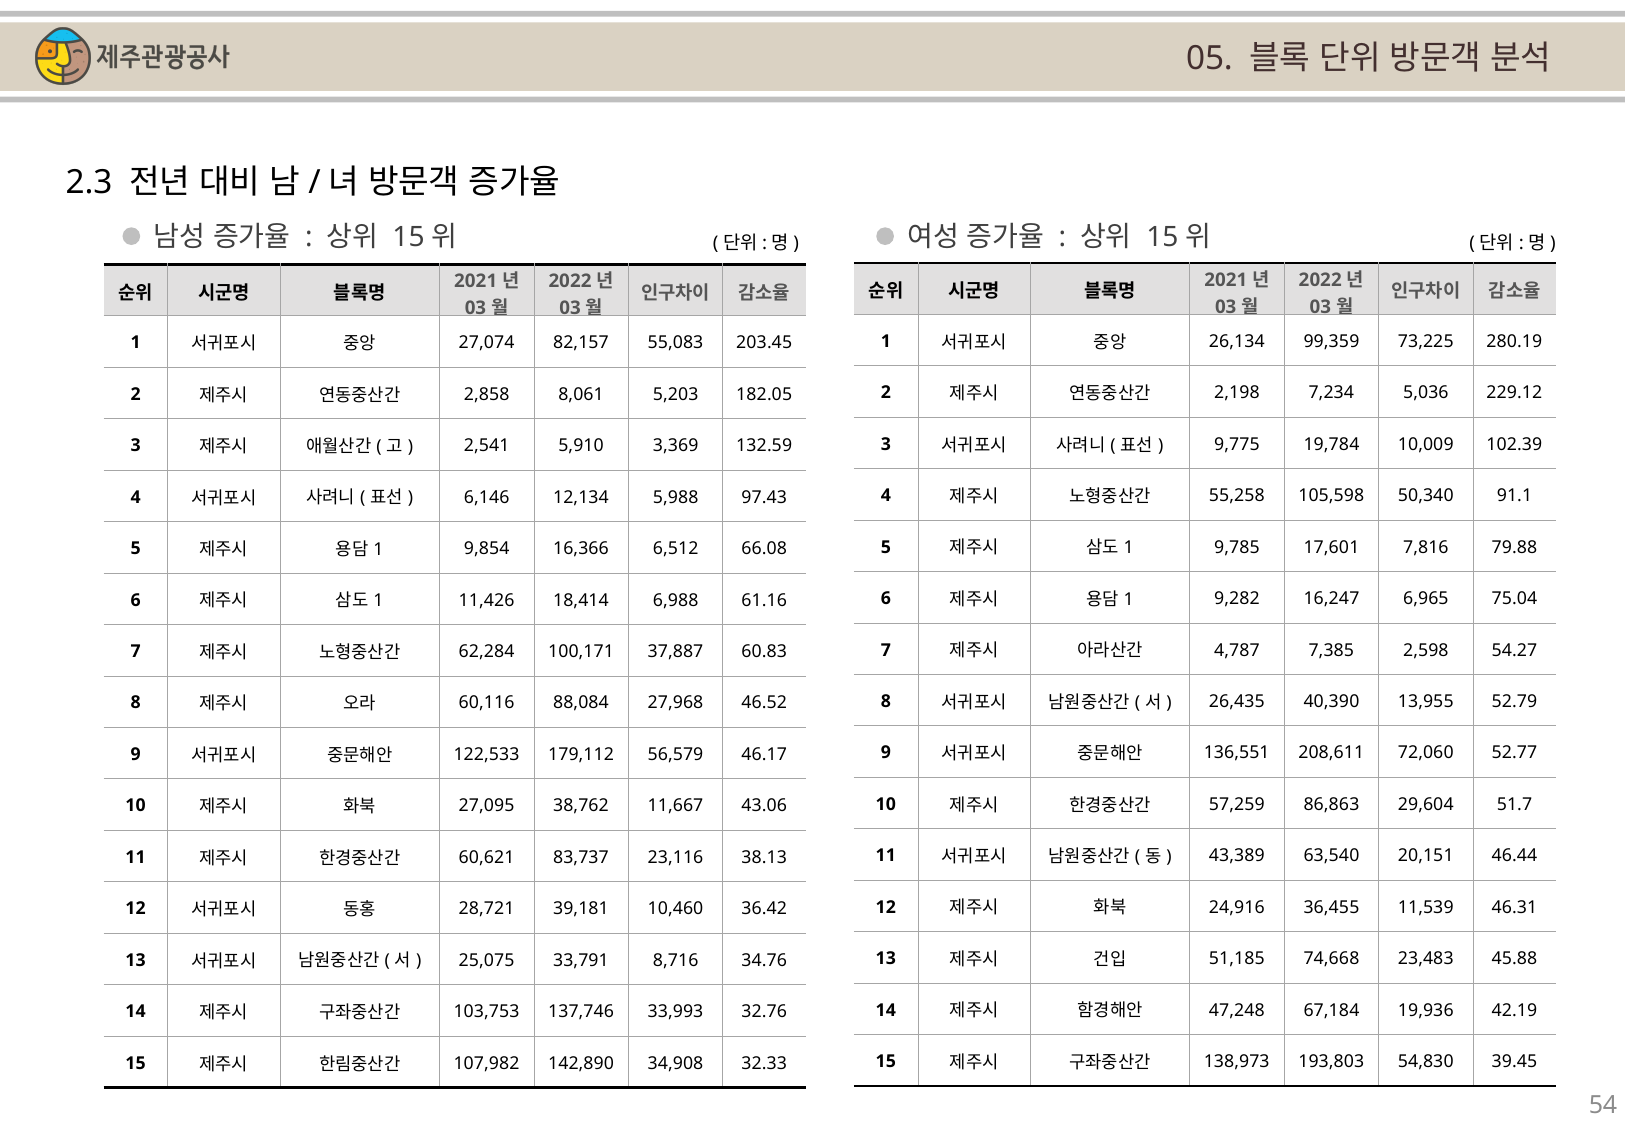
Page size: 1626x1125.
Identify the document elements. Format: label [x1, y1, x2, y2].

table_cell [854, 881, 918, 931]
table_cell [629, 522, 722, 573]
table_cell [1285, 1035, 1378, 1063]
table_cell [1379, 366, 1473, 417]
table_cell [919, 521, 1030, 571]
table_cell [723, 316, 806, 367]
table_cell [1474, 469, 1556, 520]
table_cell [168, 882, 280, 933]
table_cell [1031, 675, 1189, 725]
slide_number [1251, 1063, 1618, 1123]
table_cell [535, 934, 628, 984]
table_cell [1190, 881, 1284, 931]
table_cell [723, 419, 806, 470]
table_cell [629, 831, 722, 881]
table_cell [1285, 932, 1378, 983]
table_cell [1379, 315, 1473, 365]
table_cell [104, 471, 167, 521]
table_cell [168, 831, 280, 881]
table_cell [1474, 829, 1556, 880]
table_cell [281, 316, 439, 367]
table_cell [629, 882, 722, 933]
table_cell [168, 368, 280, 418]
table_header [854, 264, 918, 314]
table_cell [1190, 366, 1284, 417]
table_cell [440, 471, 534, 521]
table_cell [1190, 675, 1284, 725]
table_cell [281, 985, 439, 1036]
table_cell [104, 419, 167, 470]
table_cell [919, 932, 1030, 983]
table_cell [104, 779, 167, 830]
table_cell [535, 419, 628, 470]
table_cell [854, 469, 918, 520]
table_cell [1474, 932, 1556, 983]
table_cell [535, 574, 628, 624]
table_cell [168, 728, 280, 778]
table_cell [1031, 932, 1189, 983]
table_cell [854, 984, 918, 1034]
table_cell [629, 471, 722, 521]
table_cell [1379, 932, 1473, 983]
table_cell [168, 419, 280, 470]
table_cell [1285, 521, 1378, 571]
table_cell [168, 471, 280, 521]
table_cell [723, 522, 806, 573]
table_cell [1190, 418, 1284, 468]
table_cell [629, 419, 722, 470]
table_cell [1031, 315, 1189, 365]
table_cell [1285, 418, 1378, 468]
table_cell [1190, 521, 1284, 571]
text_box [121, 210, 472, 260]
table_cell [629, 1037, 722, 1086]
table_cell [168, 1037, 280, 1086]
table_cell [1379, 881, 1473, 931]
text_box [1454, 223, 1571, 261]
table_cell [104, 522, 167, 573]
table_cell [168, 522, 280, 573]
table_cell [281, 625, 439, 676]
table_cell [440, 1037, 534, 1086]
table_cell [281, 1037, 439, 1086]
table_cell [1474, 572, 1556, 623]
picture [31, 26, 232, 87]
table_cell [919, 418, 1030, 468]
table_cell [1379, 778, 1473, 828]
table_cell [629, 574, 722, 624]
table_cell [854, 521, 918, 571]
table_cell [535, 625, 628, 676]
table_cell [1379, 984, 1473, 1034]
table_cell [535, 1037, 628, 1086]
table_header [168, 266, 280, 315]
table_cell [1474, 315, 1556, 365]
table_cell [854, 572, 918, 623]
table_cell [104, 677, 167, 727]
table_cell [1285, 778, 1378, 828]
table_cell [281, 471, 439, 521]
table_cell [854, 315, 918, 365]
table_cell [723, 831, 806, 881]
table_cell [1285, 726, 1378, 777]
table_cell [535, 368, 628, 418]
table_header [1031, 264, 1189, 314]
table_cell [723, 882, 806, 933]
table_header [1379, 264, 1473, 314]
table_cell [629, 728, 722, 778]
table_cell [1031, 418, 1189, 468]
table_cell [919, 726, 1030, 777]
table_cell [281, 677, 439, 727]
table_cell [1031, 778, 1189, 828]
table_cell [440, 779, 534, 830]
table_cell [281, 882, 439, 933]
table_cell [168, 934, 280, 984]
table_cell [440, 419, 534, 470]
table_cell [281, 368, 439, 418]
table_cell [168, 677, 280, 727]
table_cell [104, 985, 167, 1036]
table_header [919, 264, 1030, 314]
table_cell [723, 574, 806, 624]
table_cell [281, 574, 439, 624]
table_cell [1379, 726, 1473, 777]
table_cell [1031, 469, 1189, 520]
table_header [1190, 264, 1284, 314]
table_cell [440, 574, 534, 624]
table_cell [535, 471, 628, 521]
table_cell [168, 625, 280, 676]
table_cell [535, 779, 628, 830]
table_cell [104, 574, 167, 624]
table_cell [919, 778, 1030, 828]
table_cell [440, 368, 534, 418]
table_cell [1031, 624, 1189, 674]
table_cell [1285, 881, 1378, 931]
table_cell [440, 316, 534, 367]
table_cell [854, 675, 918, 725]
text_box [875, 210, 1226, 260]
table_cell [440, 677, 534, 727]
table_cell [629, 985, 722, 1036]
table_cell [1474, 726, 1556, 777]
table_cell [1190, 726, 1284, 777]
table_cell [1285, 366, 1378, 417]
table_cell [1474, 778, 1556, 828]
table_cell [1031, 1035, 1189, 1085]
table_cell [281, 779, 439, 830]
table_cell [281, 728, 439, 778]
table_cell [1474, 366, 1556, 417]
table_cell [1031, 366, 1189, 417]
table_cell [535, 316, 628, 367]
table_cell [440, 831, 534, 881]
table_cell [168, 779, 280, 830]
table_cell [854, 1035, 918, 1085]
table_cell [1190, 984, 1284, 1034]
table_cell [281, 522, 439, 573]
table_cell [1190, 572, 1284, 623]
table_cell [1031, 984, 1189, 1034]
table_header [1474, 264, 1556, 314]
table_cell [629, 625, 722, 676]
table_cell [104, 728, 167, 778]
table_cell [919, 572, 1030, 623]
table_cell [1379, 572, 1473, 623]
table_cell [919, 315, 1030, 365]
table_cell [1285, 624, 1378, 674]
table_cell [854, 418, 918, 468]
table_cell [1031, 829, 1189, 880]
table_cell [919, 881, 1030, 931]
table_cell [104, 368, 167, 418]
table_cell [168, 574, 280, 624]
table_cell [1379, 418, 1473, 468]
table_cell [1474, 675, 1556, 725]
table_cell [854, 829, 918, 880]
table_cell [1190, 829, 1284, 880]
table_cell [723, 985, 806, 1036]
table_cell [104, 625, 167, 676]
table_header [104, 266, 167, 315]
table_header [281, 266, 439, 315]
table_cell [1285, 469, 1378, 520]
table_cell [1474, 418, 1556, 468]
table_cell [854, 778, 918, 828]
table_header [440, 266, 534, 315]
table_cell [1474, 624, 1556, 674]
table_cell [1285, 829, 1378, 880]
table_cell [281, 831, 439, 881]
table_cell [1285, 984, 1378, 1034]
text_box [50, 152, 1144, 208]
text_box [698, 223, 814, 261]
table_cell [535, 728, 628, 778]
table_cell [629, 779, 722, 830]
table_cell [281, 419, 439, 470]
table_cell [629, 368, 722, 418]
table_header [723, 266, 806, 315]
table_cell [535, 831, 628, 881]
table_cell [723, 368, 806, 418]
table_cell [1031, 572, 1189, 623]
table_cell [104, 1037, 167, 1086]
table_cell [440, 625, 534, 676]
table_cell [1190, 1035, 1284, 1085]
table_cell [919, 984, 1030, 1034]
table_cell [1031, 726, 1189, 777]
table_cell [440, 934, 534, 984]
table_cell [281, 934, 439, 984]
table_cell [919, 366, 1030, 417]
table_header [629, 266, 722, 315]
table_cell [104, 934, 167, 984]
table_cell [1474, 984, 1556, 1034]
table_header [535, 266, 628, 315]
table_cell [854, 624, 918, 674]
table_cell [1190, 315, 1284, 365]
table_cell [854, 932, 918, 983]
table_cell [723, 779, 806, 830]
table_header [1285, 264, 1378, 314]
table_cell [440, 522, 534, 573]
table_cell [1285, 675, 1378, 725]
table_cell [440, 985, 534, 1036]
table_cell [723, 625, 806, 676]
table_cell [1379, 829, 1473, 880]
table_cell [535, 522, 628, 573]
table_cell [1031, 881, 1189, 931]
table_cell [854, 366, 918, 417]
table_cell [535, 677, 628, 727]
table_cell [440, 728, 534, 778]
table_cell [1379, 469, 1473, 520]
table_cell [723, 1037, 806, 1086]
table_cell [104, 831, 167, 881]
table_cell [1379, 521, 1473, 571]
table_cell [723, 471, 806, 521]
table_cell [104, 882, 167, 933]
table_cell [1379, 1035, 1473, 1063]
table_cell [168, 316, 280, 367]
table_cell [1190, 932, 1284, 983]
table_cell [1190, 778, 1284, 828]
table_cell [854, 726, 918, 777]
table_cell [535, 882, 628, 933]
table_cell [1031, 521, 1189, 571]
table_cell [629, 934, 722, 984]
text_box [1042, 28, 1595, 84]
table_cell [629, 677, 722, 727]
table_cell [919, 1035, 1030, 1085]
table_cell [1474, 1035, 1556, 1063]
table_cell [104, 316, 167, 367]
table_cell [168, 985, 280, 1036]
table_cell [723, 728, 806, 778]
table_cell [440, 882, 534, 933]
table_cell [919, 624, 1030, 674]
table_cell [1474, 521, 1556, 571]
table_cell [919, 469, 1030, 520]
table_cell [535, 985, 628, 1036]
table_cell [629, 316, 722, 367]
table_cell [1190, 469, 1284, 520]
table_cell [1379, 675, 1473, 725]
table_cell [1379, 624, 1473, 674]
table_cell [723, 934, 806, 984]
table_cell [1474, 881, 1556, 931]
table_cell [723, 677, 806, 727]
table_cell [1190, 624, 1284, 674]
table_cell [1285, 572, 1378, 623]
table_cell [919, 675, 1030, 725]
table_cell [919, 829, 1030, 880]
table_cell [1285, 315, 1378, 365]
